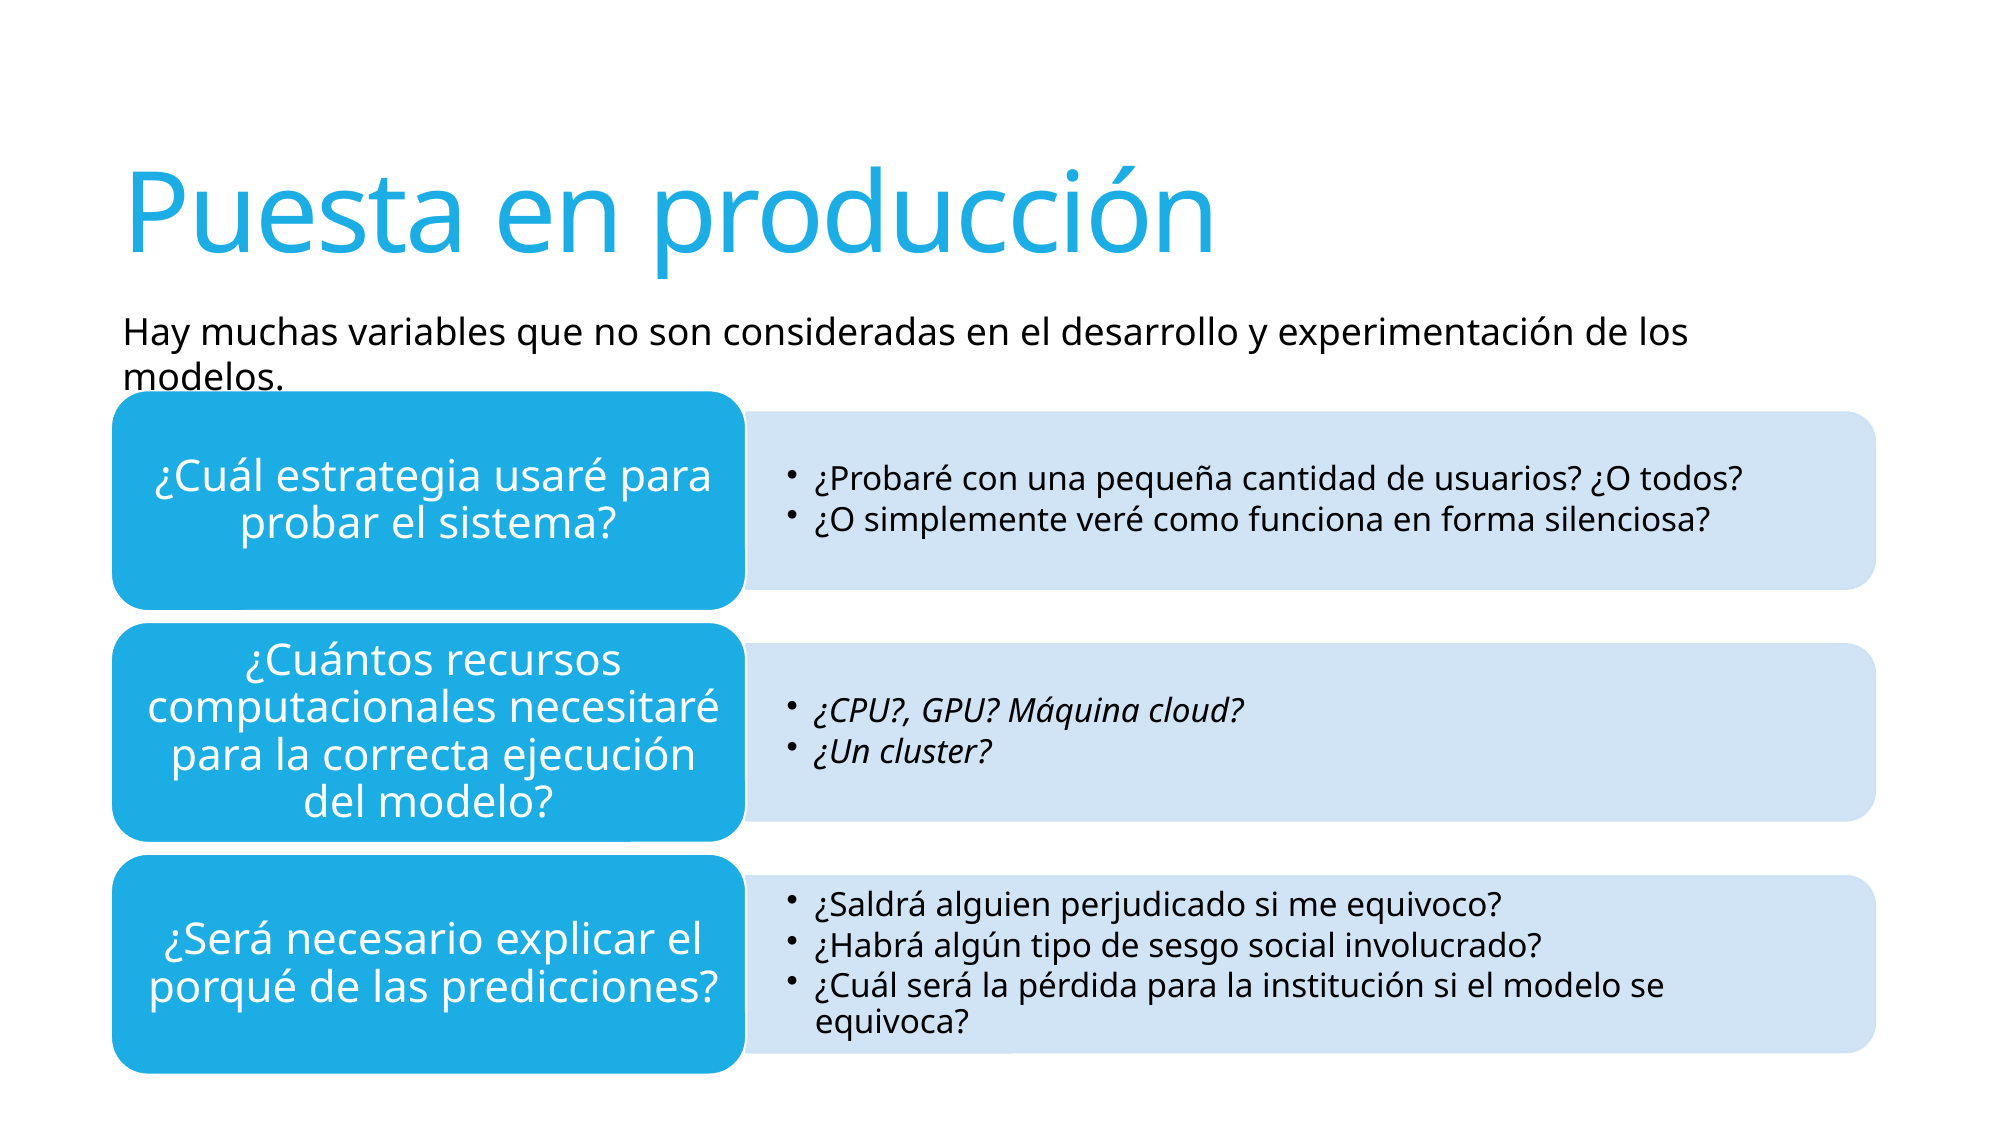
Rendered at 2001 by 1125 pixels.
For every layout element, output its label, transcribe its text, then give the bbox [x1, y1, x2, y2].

title Puesta en producción [107, 81, 1875, 300]
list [110, 389, 1876, 1076]
text_box Hay muchas variables que no son consideradas en el desarrollo y experimentación de los modelos. [107, 300, 1875, 406]
